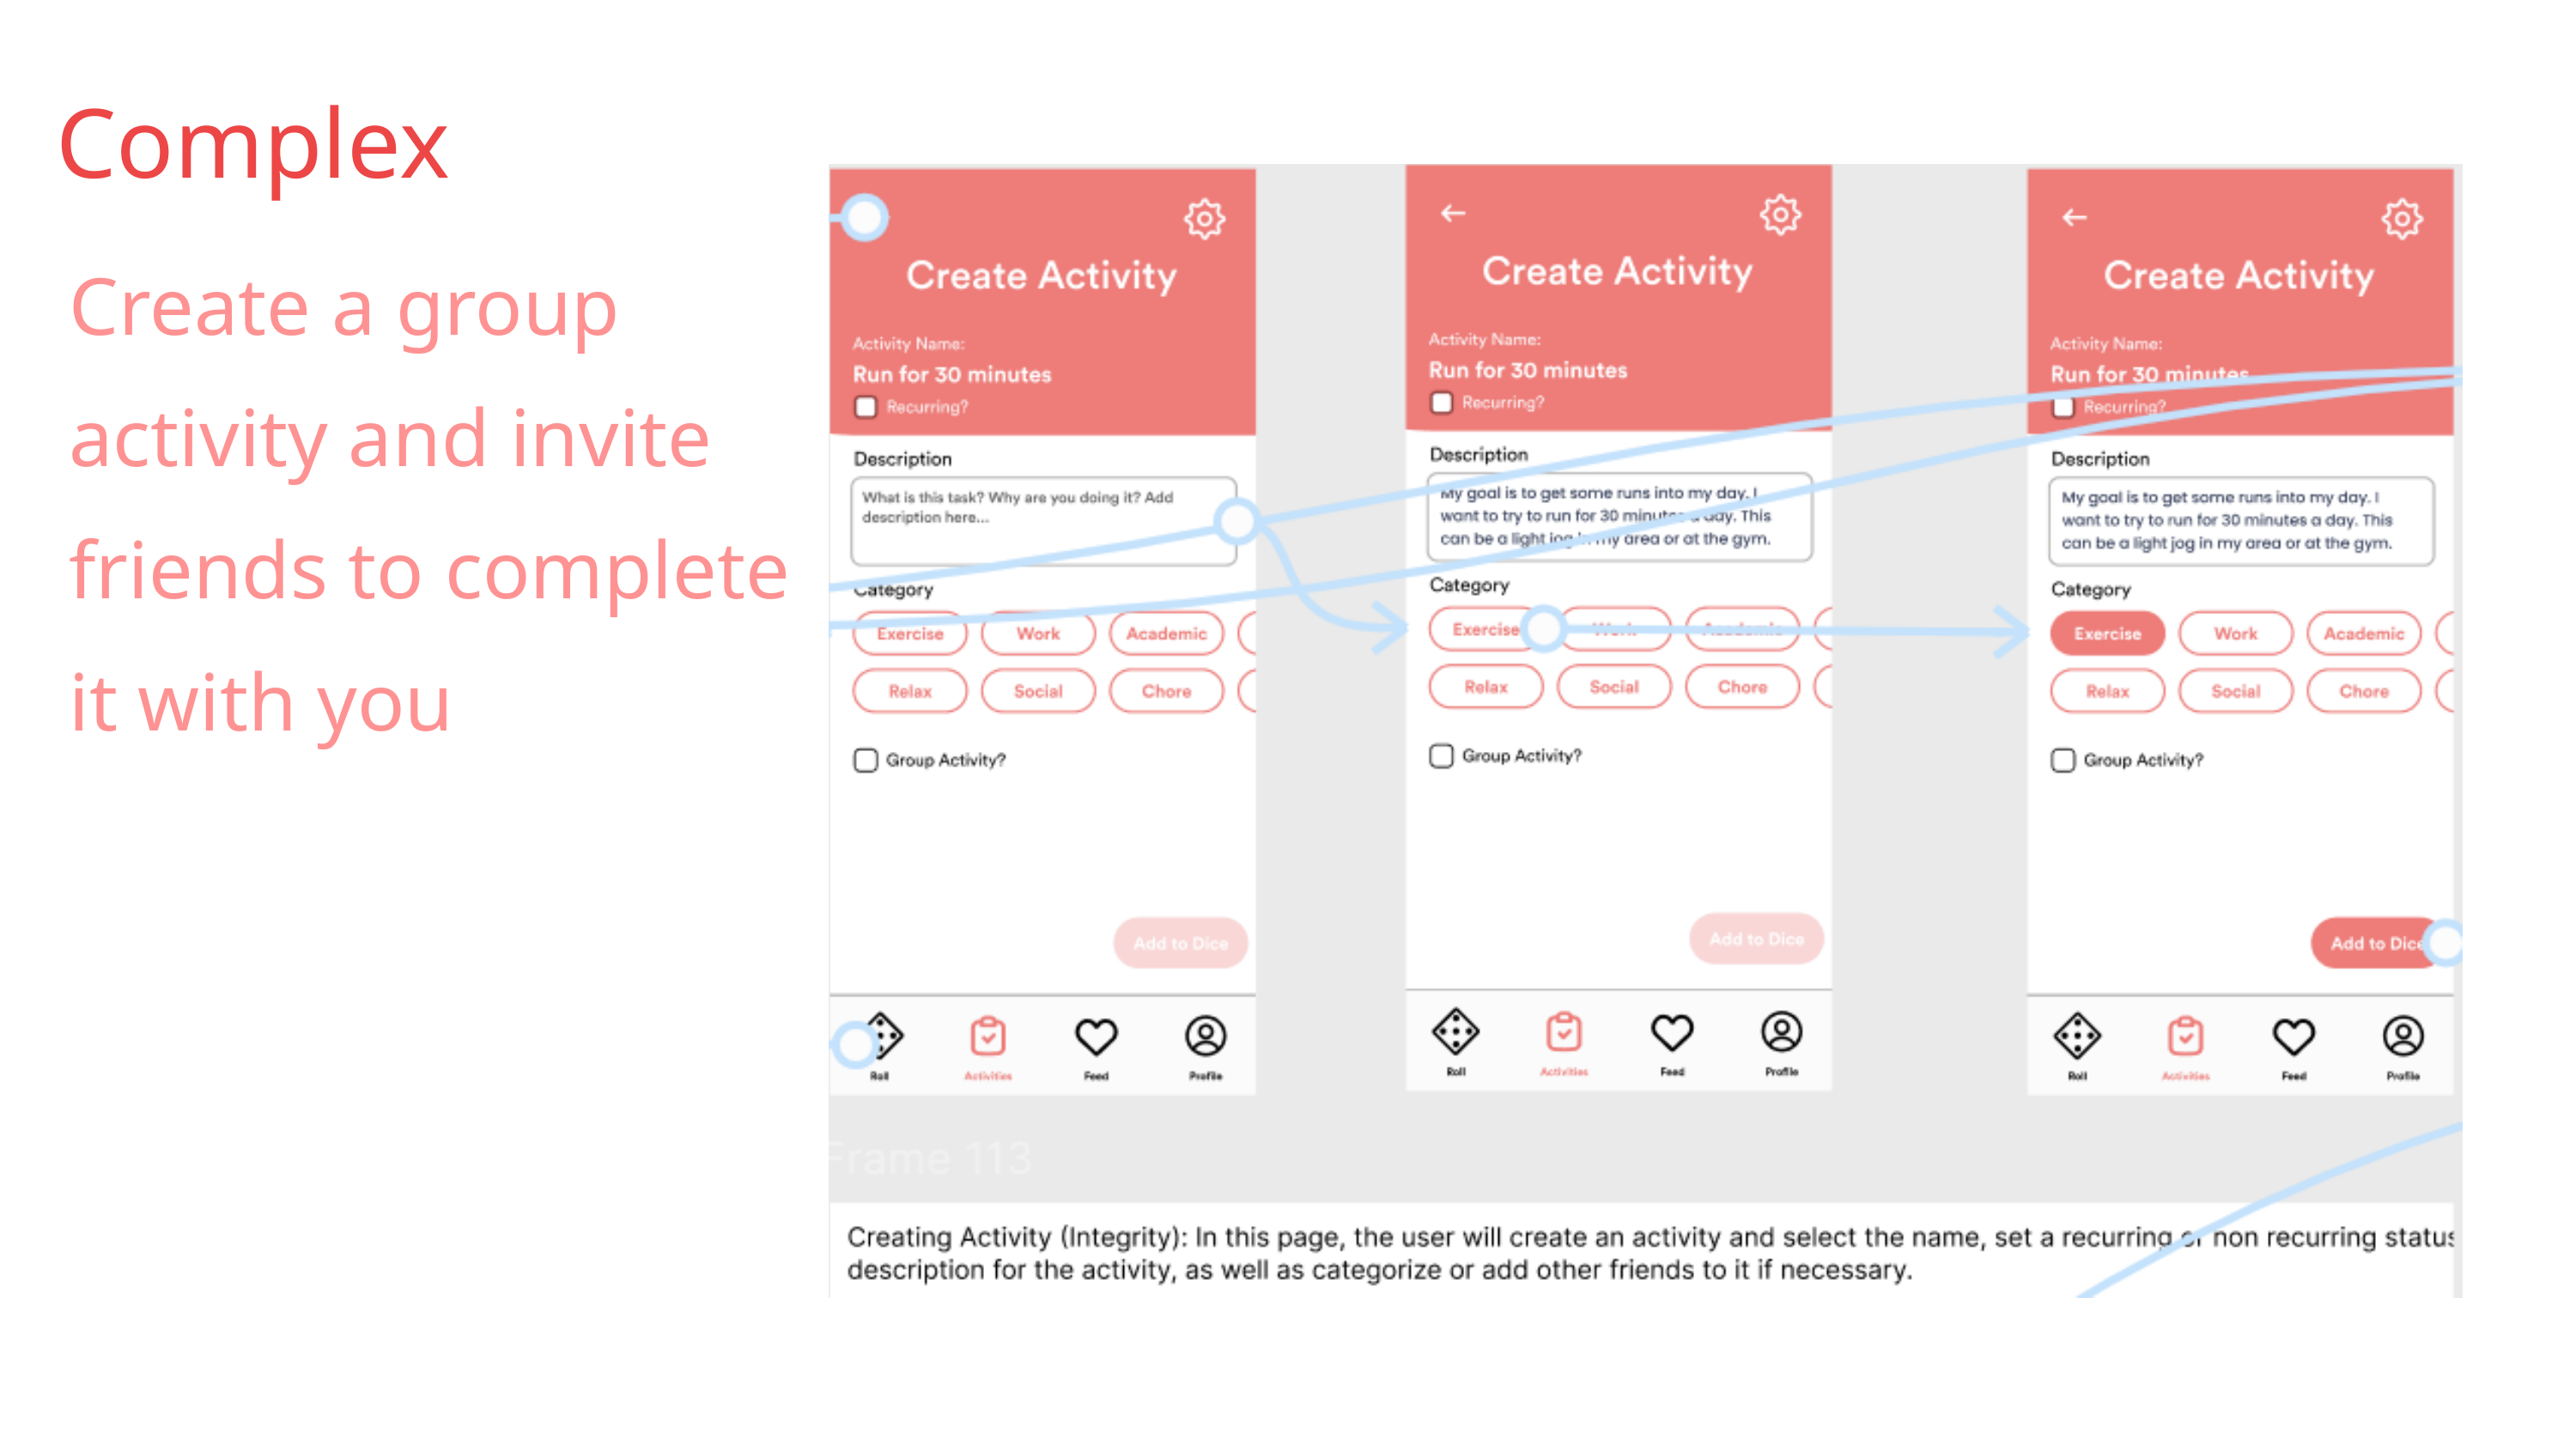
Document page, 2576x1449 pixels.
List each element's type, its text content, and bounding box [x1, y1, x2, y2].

text_box Complex [56, 48, 1432, 198]
text_box Create a group activity and invite friends to complete it with you [56, 205, 823, 761]
picture [829, 164, 2463, 1298]
